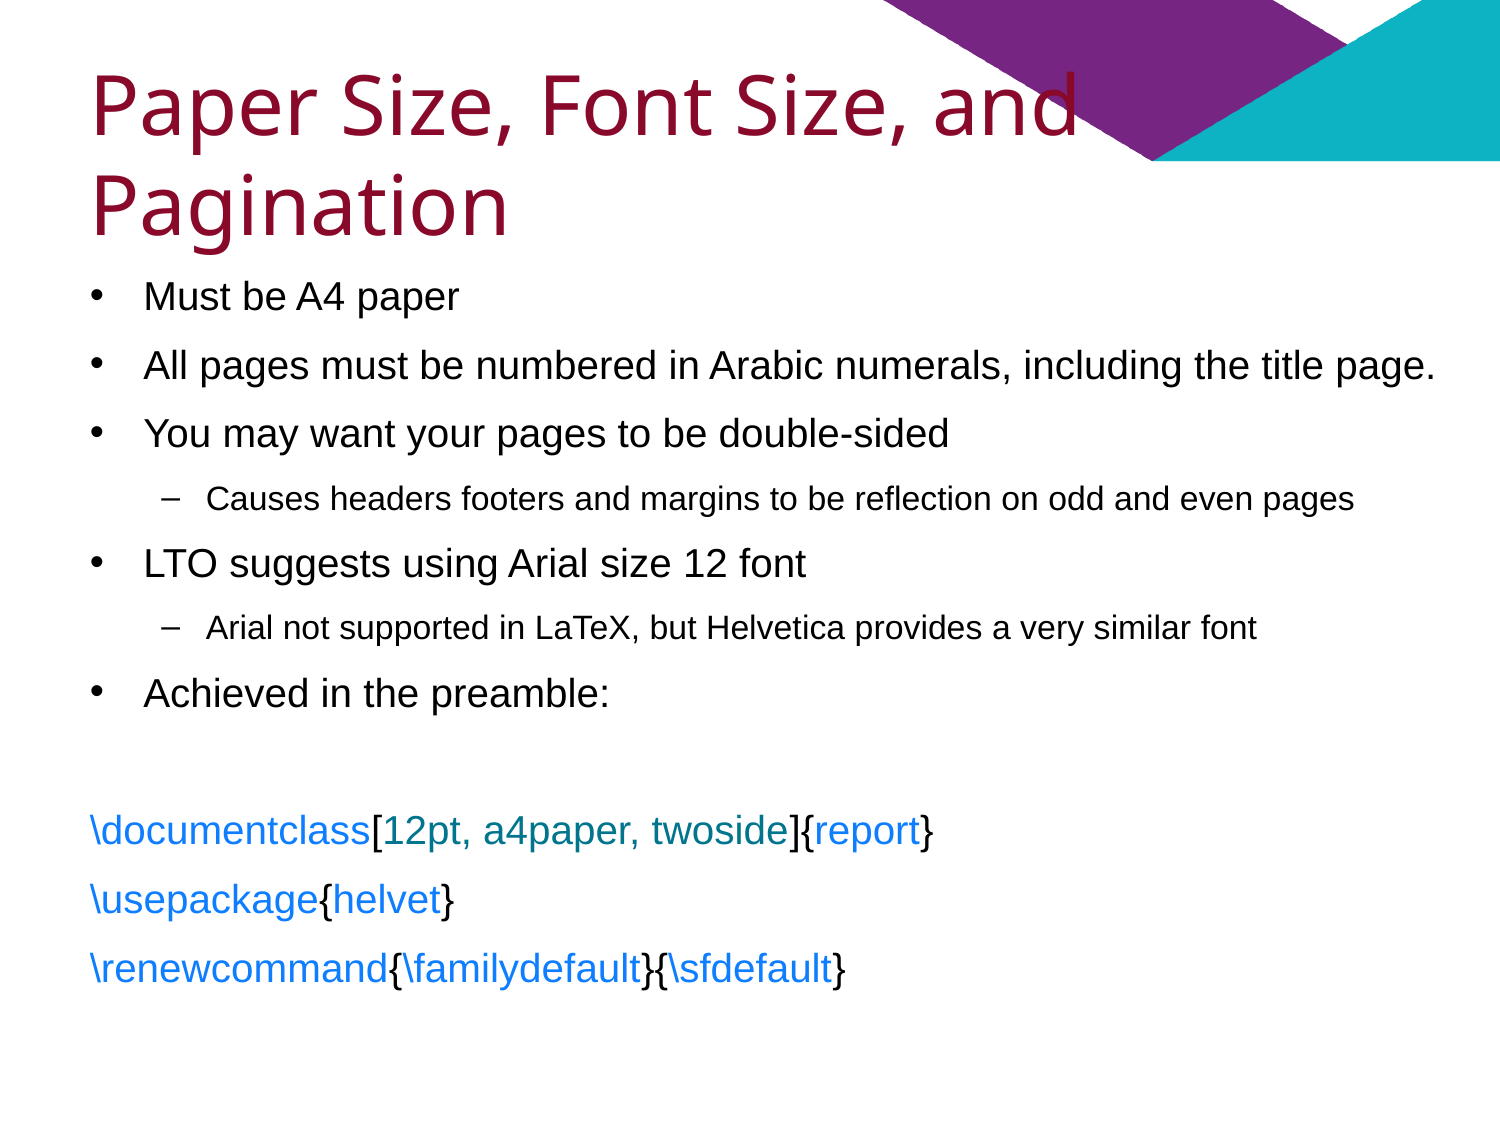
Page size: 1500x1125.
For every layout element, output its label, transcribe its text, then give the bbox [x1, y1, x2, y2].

title Paper Size, Font Size, and Pagination [75, 45, 1425, 233]
list Must be A4 paper All pages must be numbered in Arabic numerals, including the title page. You may want your pages to be double-sided Causes headers footers and margins to be reflection on odd and even pages LTO suggests using Arial size 12 font Arial not supported in LaTeX, but Helvetica provides a very similar font Achieved in the preamble: \documentclass[12pt, a4paper, twoside]{report} \usepackage{helvet} \renewcommand{\familydefault}{\sfdefault} [75, 262, 1459, 1016]
picture [0, 0, 1500, 163]
